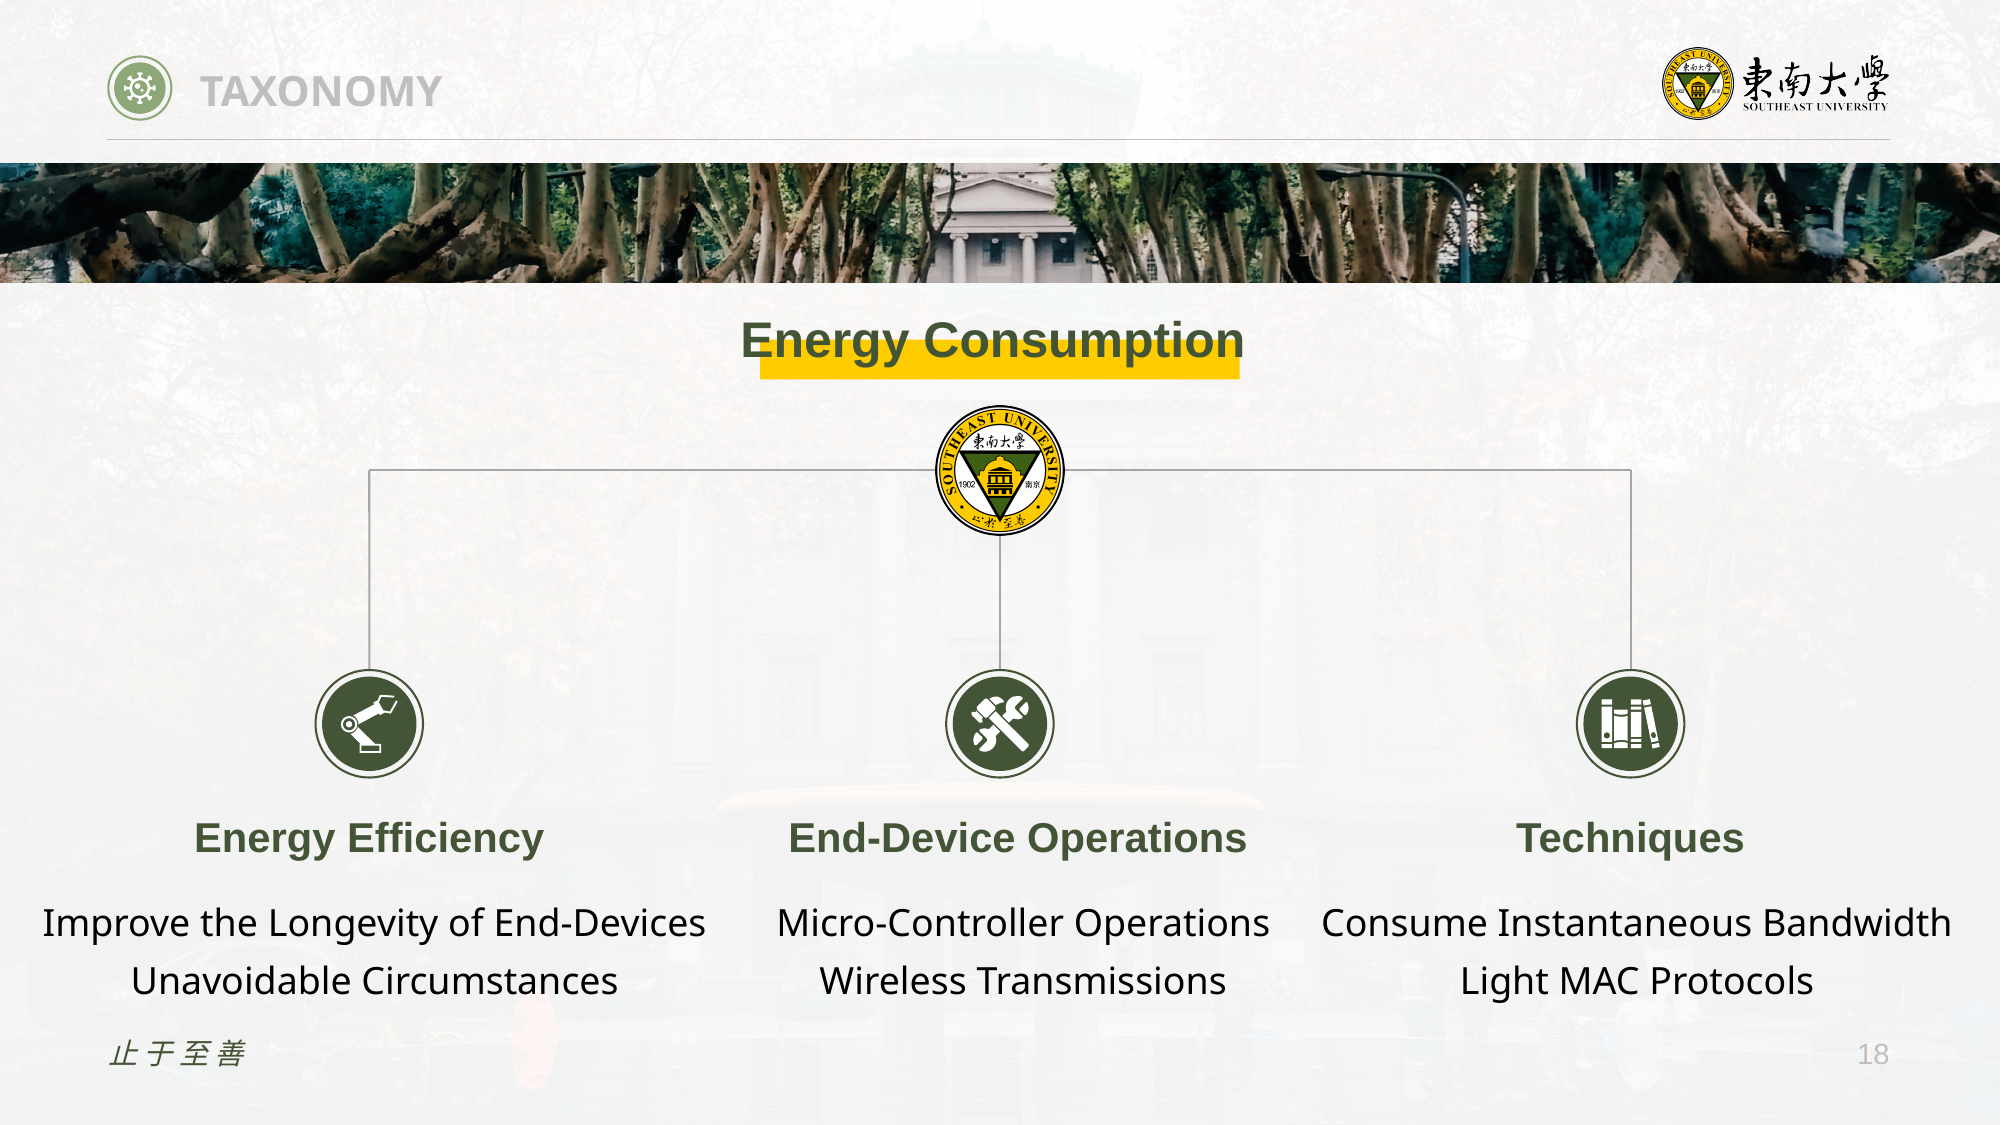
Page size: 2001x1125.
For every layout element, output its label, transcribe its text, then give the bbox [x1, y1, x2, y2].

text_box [315, 670, 423, 778]
text_box Energy Consumption [724, 300, 1276, 376]
text_box [759, 376, 1241, 380]
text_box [1576, 670, 1685, 778]
text_box Consume Instantaneous Bandwidth Light MAC Protocols [1298, 877, 1976, 1010]
text_box Improve the Longevity of End-Devices Unavoidable Circumstances [10, 877, 701, 1010]
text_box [369, 470, 1631, 671]
picture [934, 405, 1065, 536]
text_box Techniques [1390, 803, 1871, 868]
slide_number 18 [1439, 1022, 1890, 1083]
text_box Energy Efﬁciency [129, 803, 610, 868]
text_box Micro-Controller Operations Wireless Transmissions [701, 877, 1298, 1010]
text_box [946, 670, 1054, 778]
list TAXONOMY [199, 56, 1663, 123]
text_box End-Device Operations [760, 803, 1276, 868]
slide_number 止于至善 [108, 1022, 657, 1083]
picture [1662, 47, 1889, 120]
picture [0, 163, 2000, 283]
